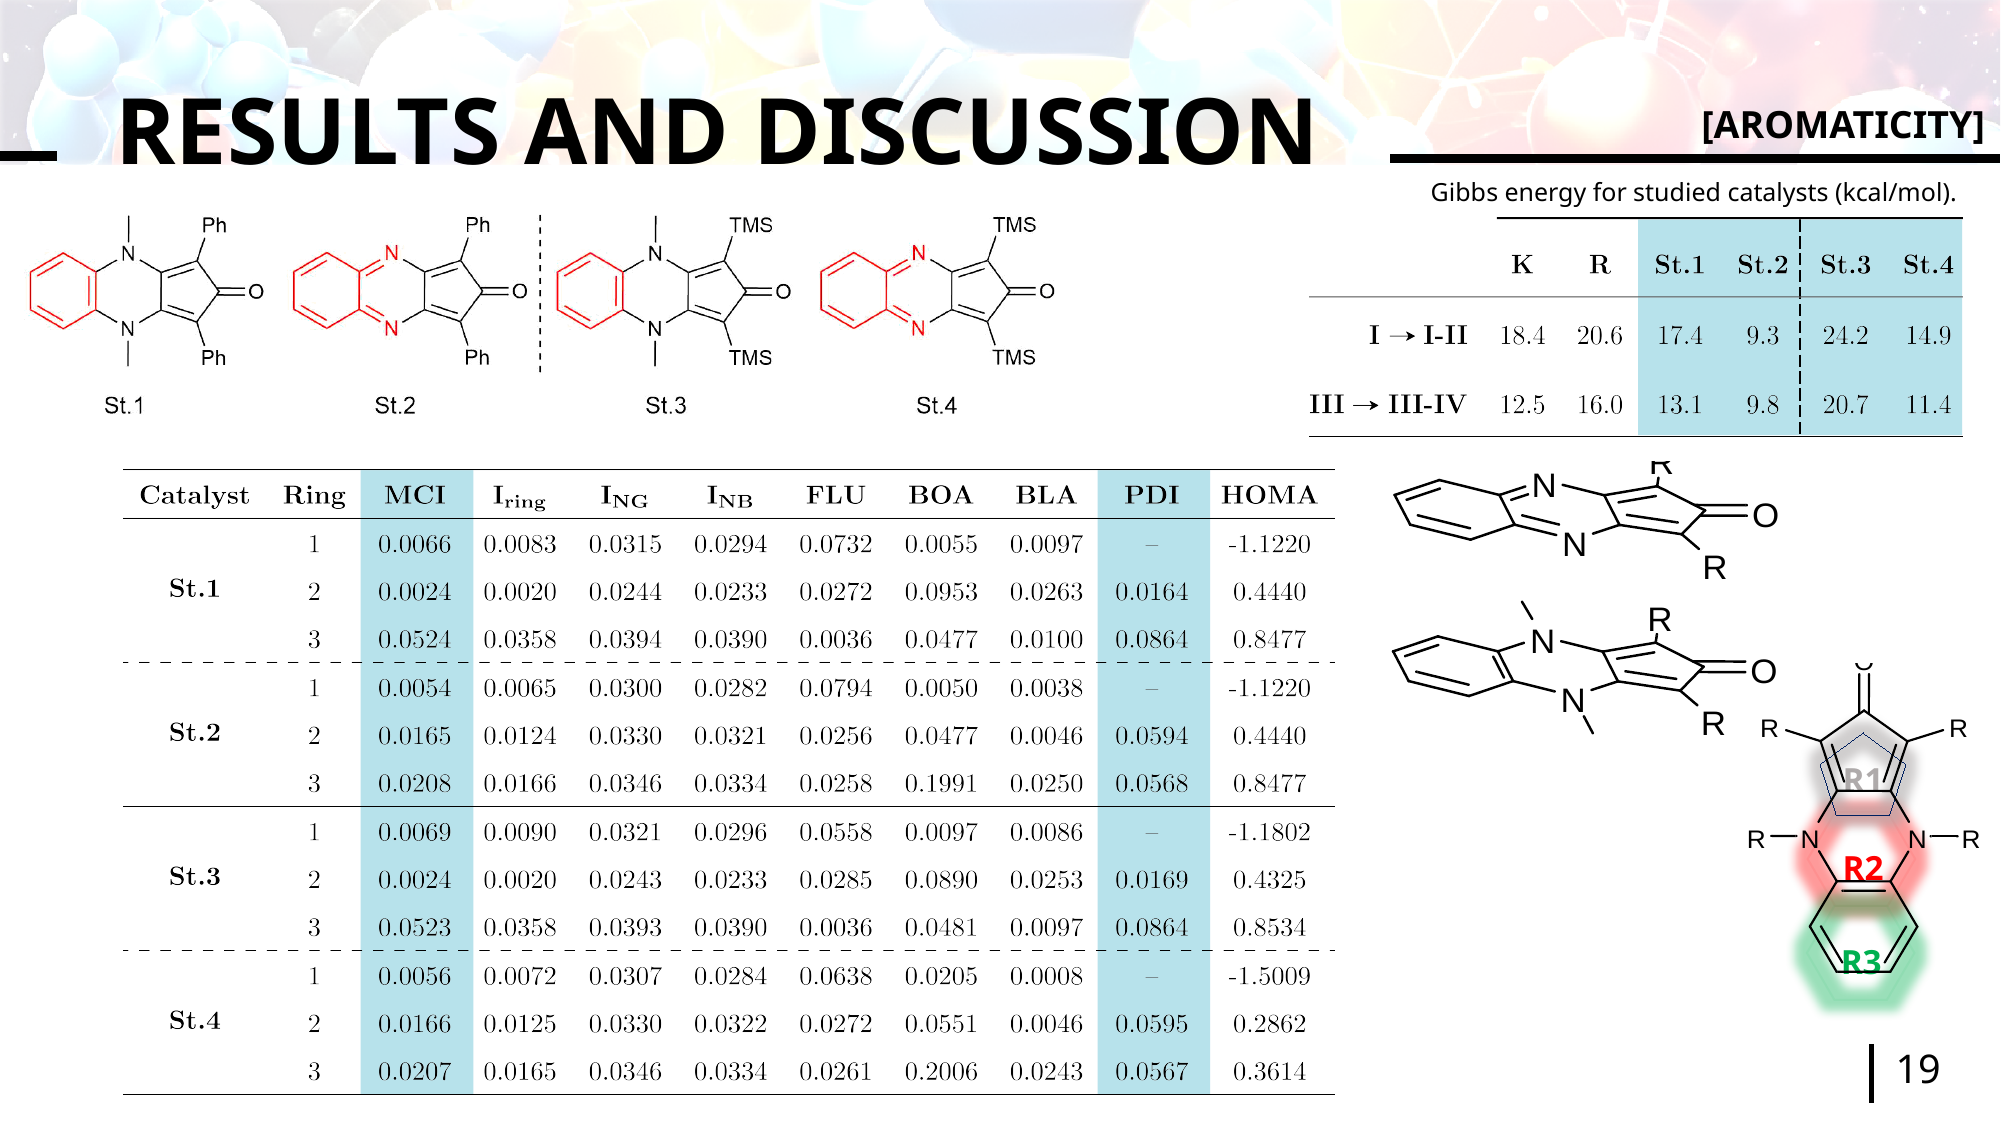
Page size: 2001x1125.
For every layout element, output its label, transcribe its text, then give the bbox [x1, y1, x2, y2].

picture [123, 469, 1335, 1096]
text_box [1309, 217, 1963, 437]
title RESULTS AND DISCUSSION [100, 66, 1826, 205]
list 19 [1850, 1043, 1987, 1098]
text_box Gibbs energy for studied catalysts (kcal/mol). [962, 169, 1973, 214]
text_box [AROMATICITY] [1407, 93, 2000, 154]
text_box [1739, 663, 1987, 1013]
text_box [1386, 461, 1784, 769]
picture [24, 209, 1061, 425]
